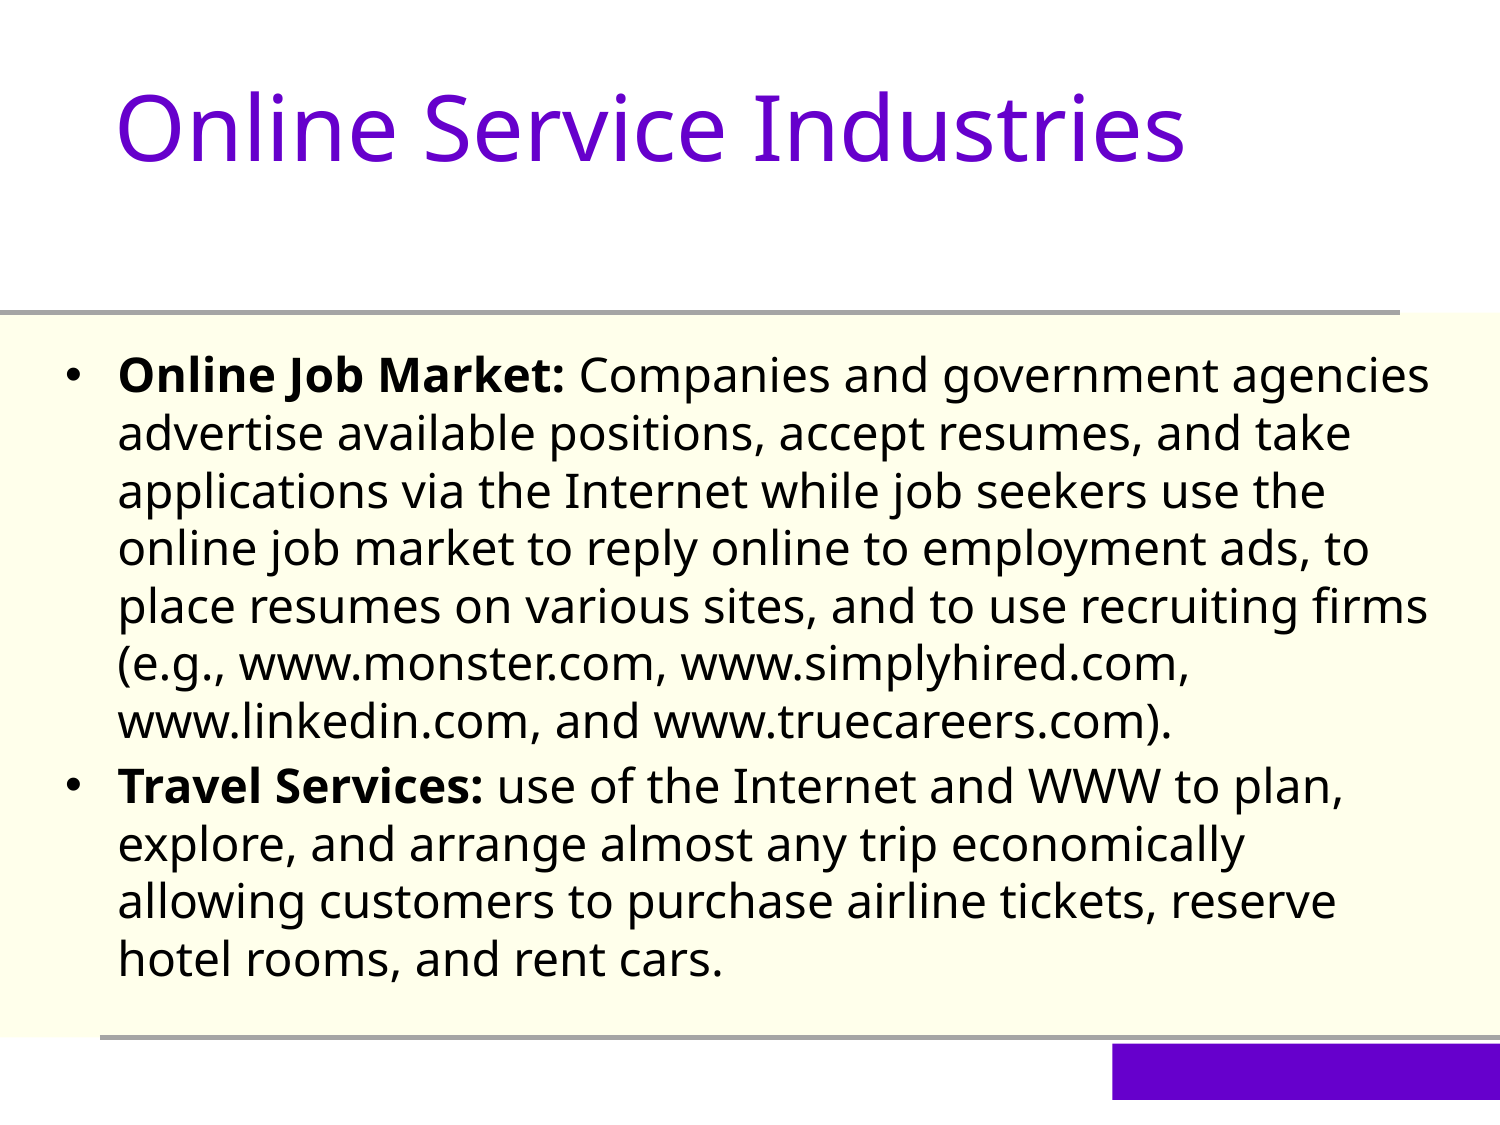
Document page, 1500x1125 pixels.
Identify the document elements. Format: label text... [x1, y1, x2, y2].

subtitle Online Service Industries [99, 0, 1438, 188]
list Online Job Market: Companies and government agencies advertise available positions, accept resumes, and take applications via the Internet while job seekers use the online job market to reply online to employment ads, to place resumes on various sites, and to use recruiting firms (e.g., www.monster.com, www.simplyhired.com, www.linkedin.com, and www.truecareers.com). Travel Services: use of the Internet and WWW to plan, explore, and arrange almost any trip economically allowing customers to purchase airline tickets, reserve hotel rooms, and rent cars. [50, 337, 1463, 1025]
